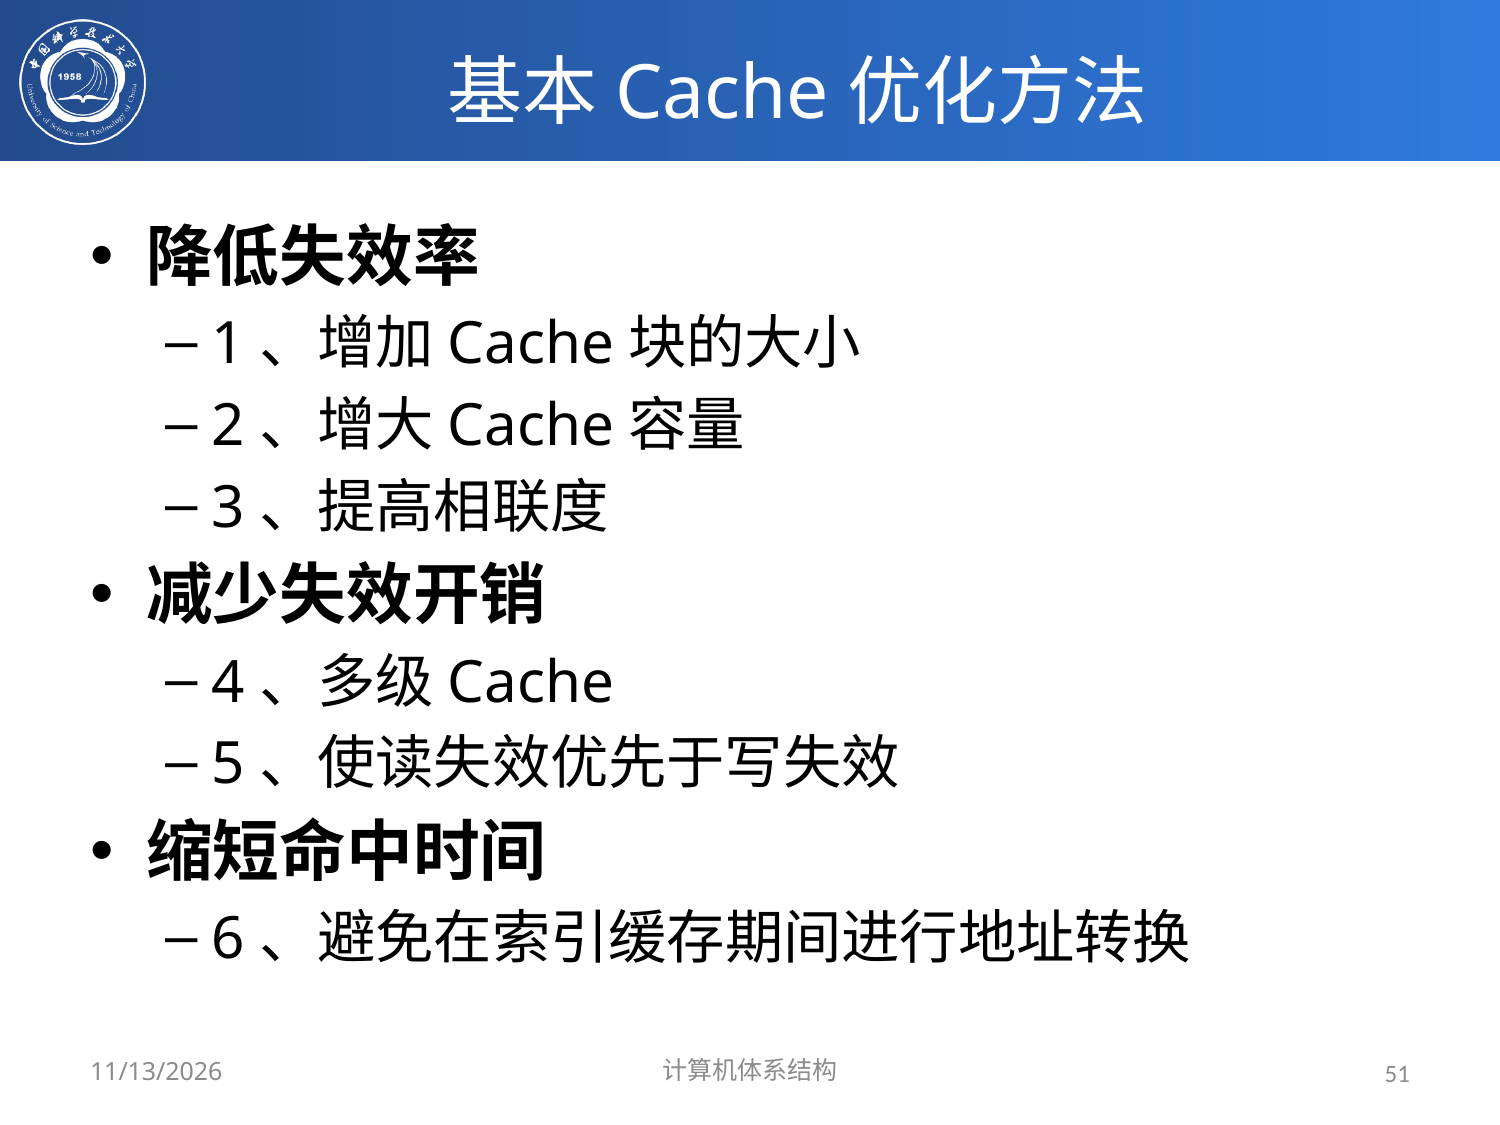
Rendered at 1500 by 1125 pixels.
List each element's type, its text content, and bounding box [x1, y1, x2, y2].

footer 计算机体系结构 [512, 1042, 988, 1103]
picture [19, 19, 146, 145]
list 降低失效率 1、增加Cache块的大小 2、增大Cache容量 3、提高相联度 减少失效开销 4、多级Cache 5、使读失效优先于写失效 缩短命中时间 6、避免在索引缓存期间进行地址转换 [75, 206, 1425, 1036]
slide_number 51 [1074, 1042, 1425, 1103]
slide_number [75, 1042, 425, 1103]
title 基本Cache优化方法 [169, 24, 1425, 153]
